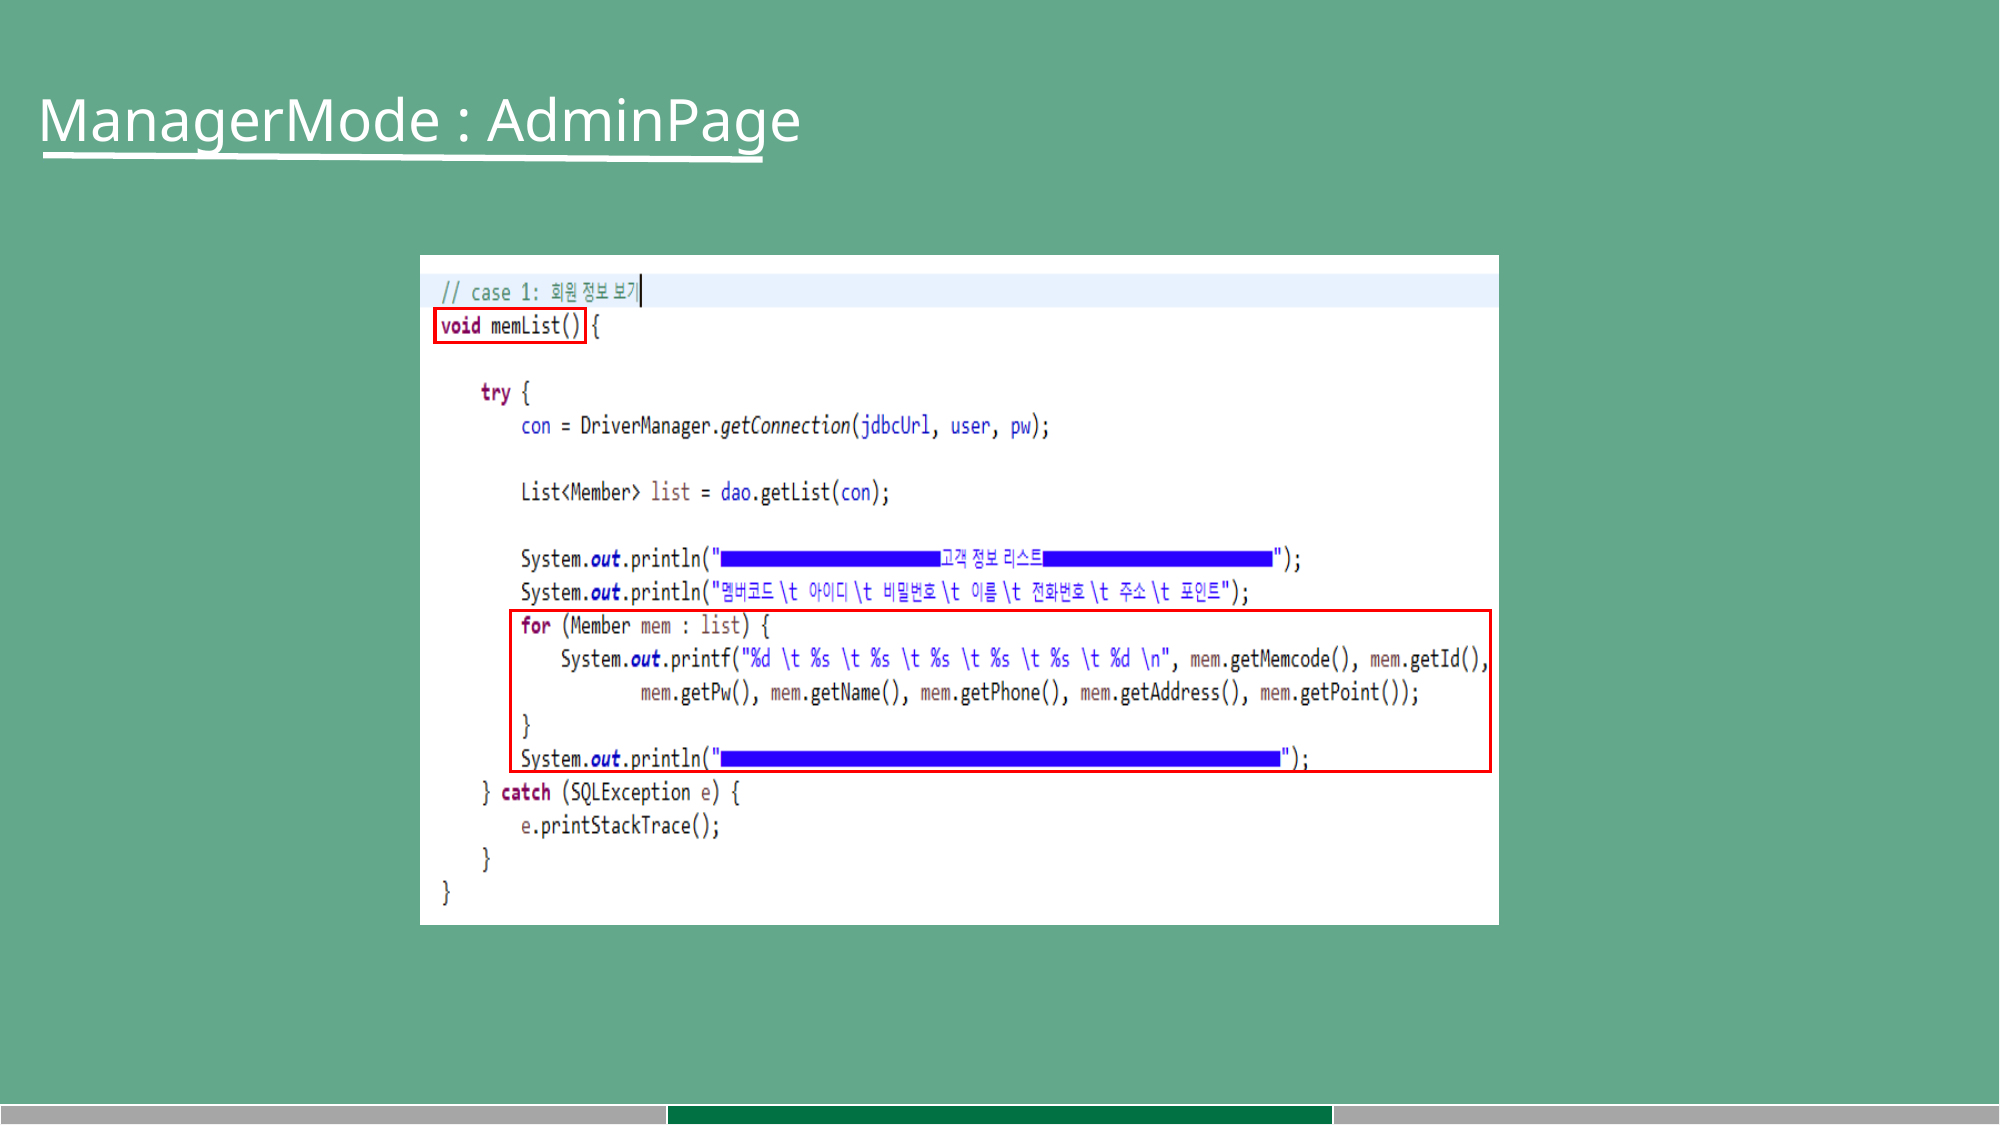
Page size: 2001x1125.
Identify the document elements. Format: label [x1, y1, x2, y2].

text_box [0, 0, 2000, 1125]
text_box [43, 155, 763, 160]
picture [420, 255, 1499, 925]
